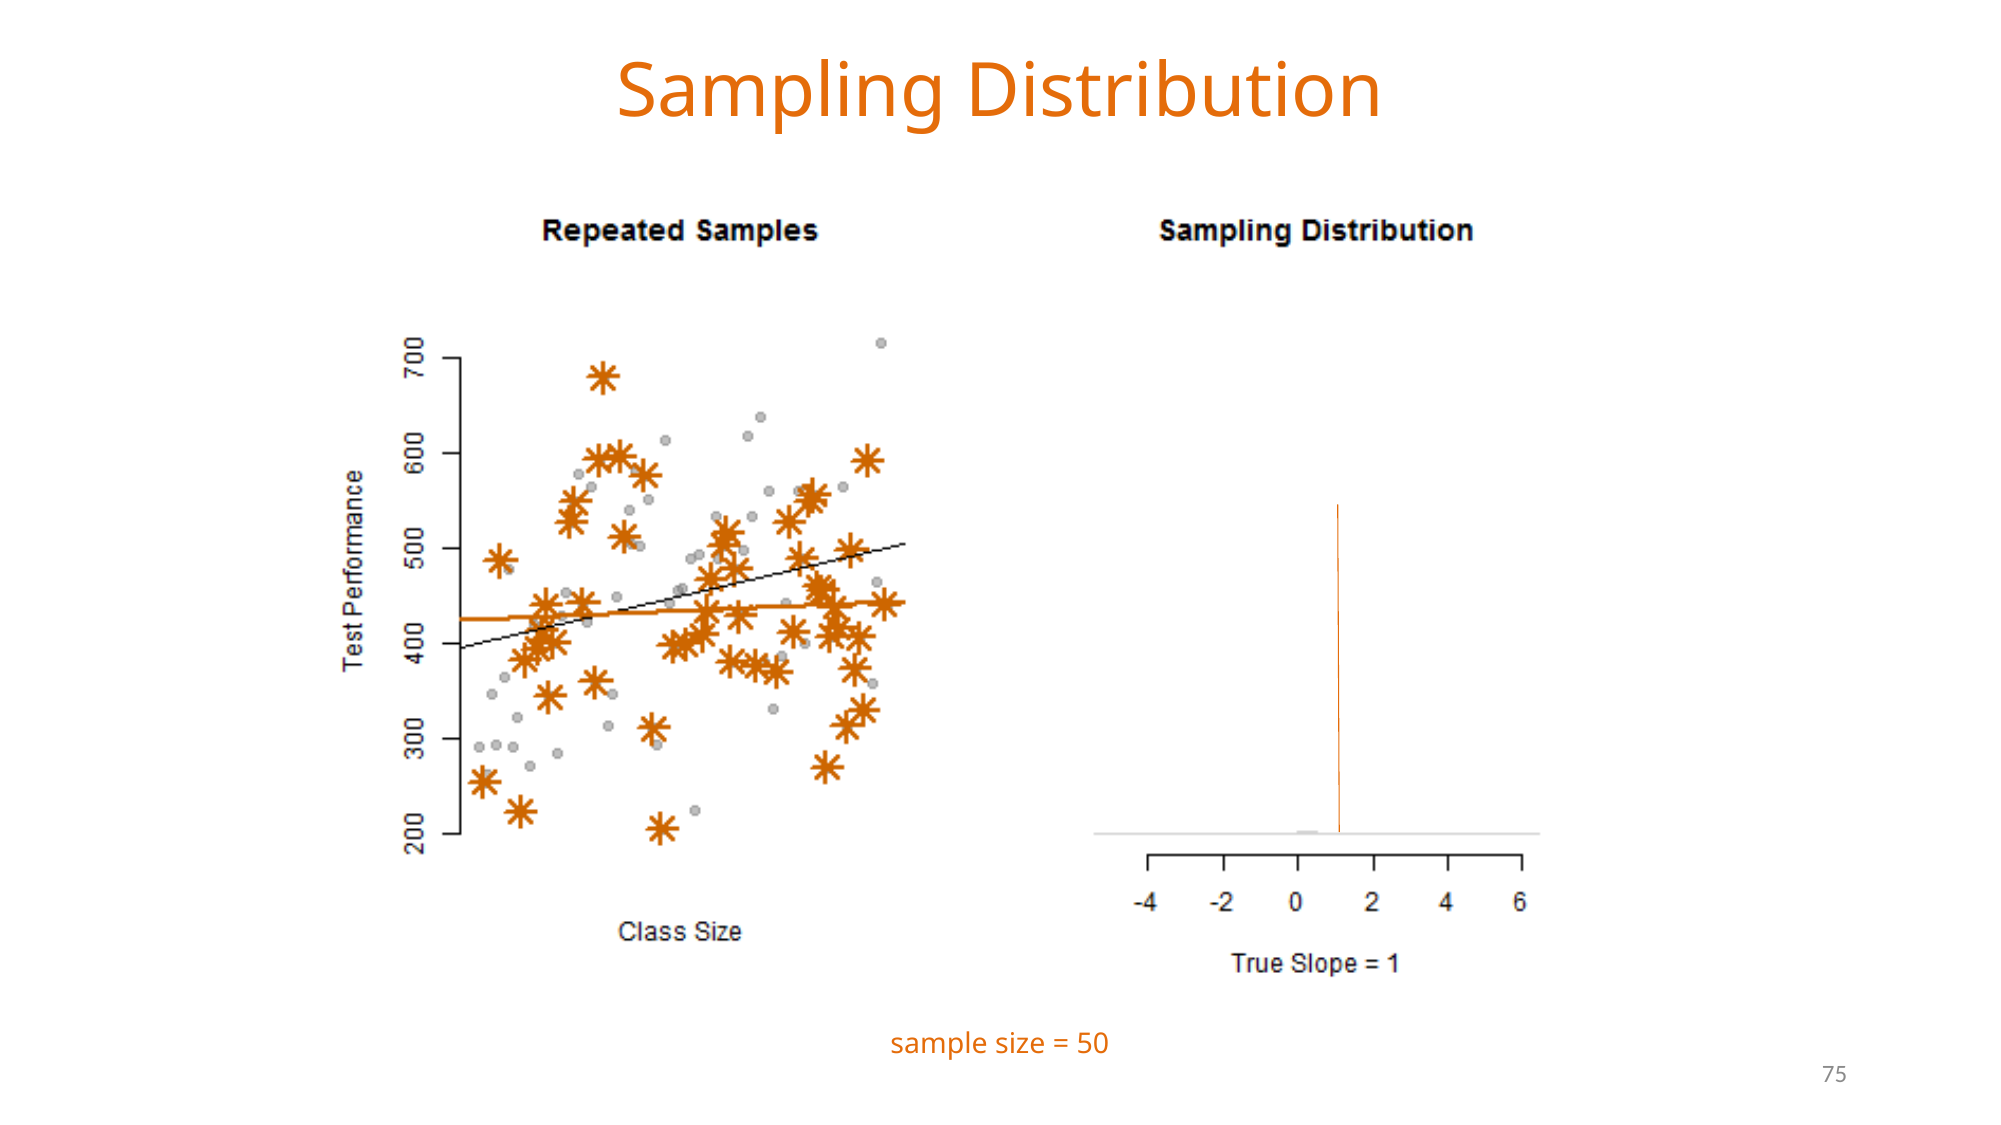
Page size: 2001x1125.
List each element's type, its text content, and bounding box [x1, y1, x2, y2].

text_box sample size = 50 [630, 1011, 1370, 1125]
text_box Sampling Distribution [534, 0, 1466, 134]
slide_number 75 [1412, 1042, 1863, 1103]
picture [334, 165, 1604, 1011]
